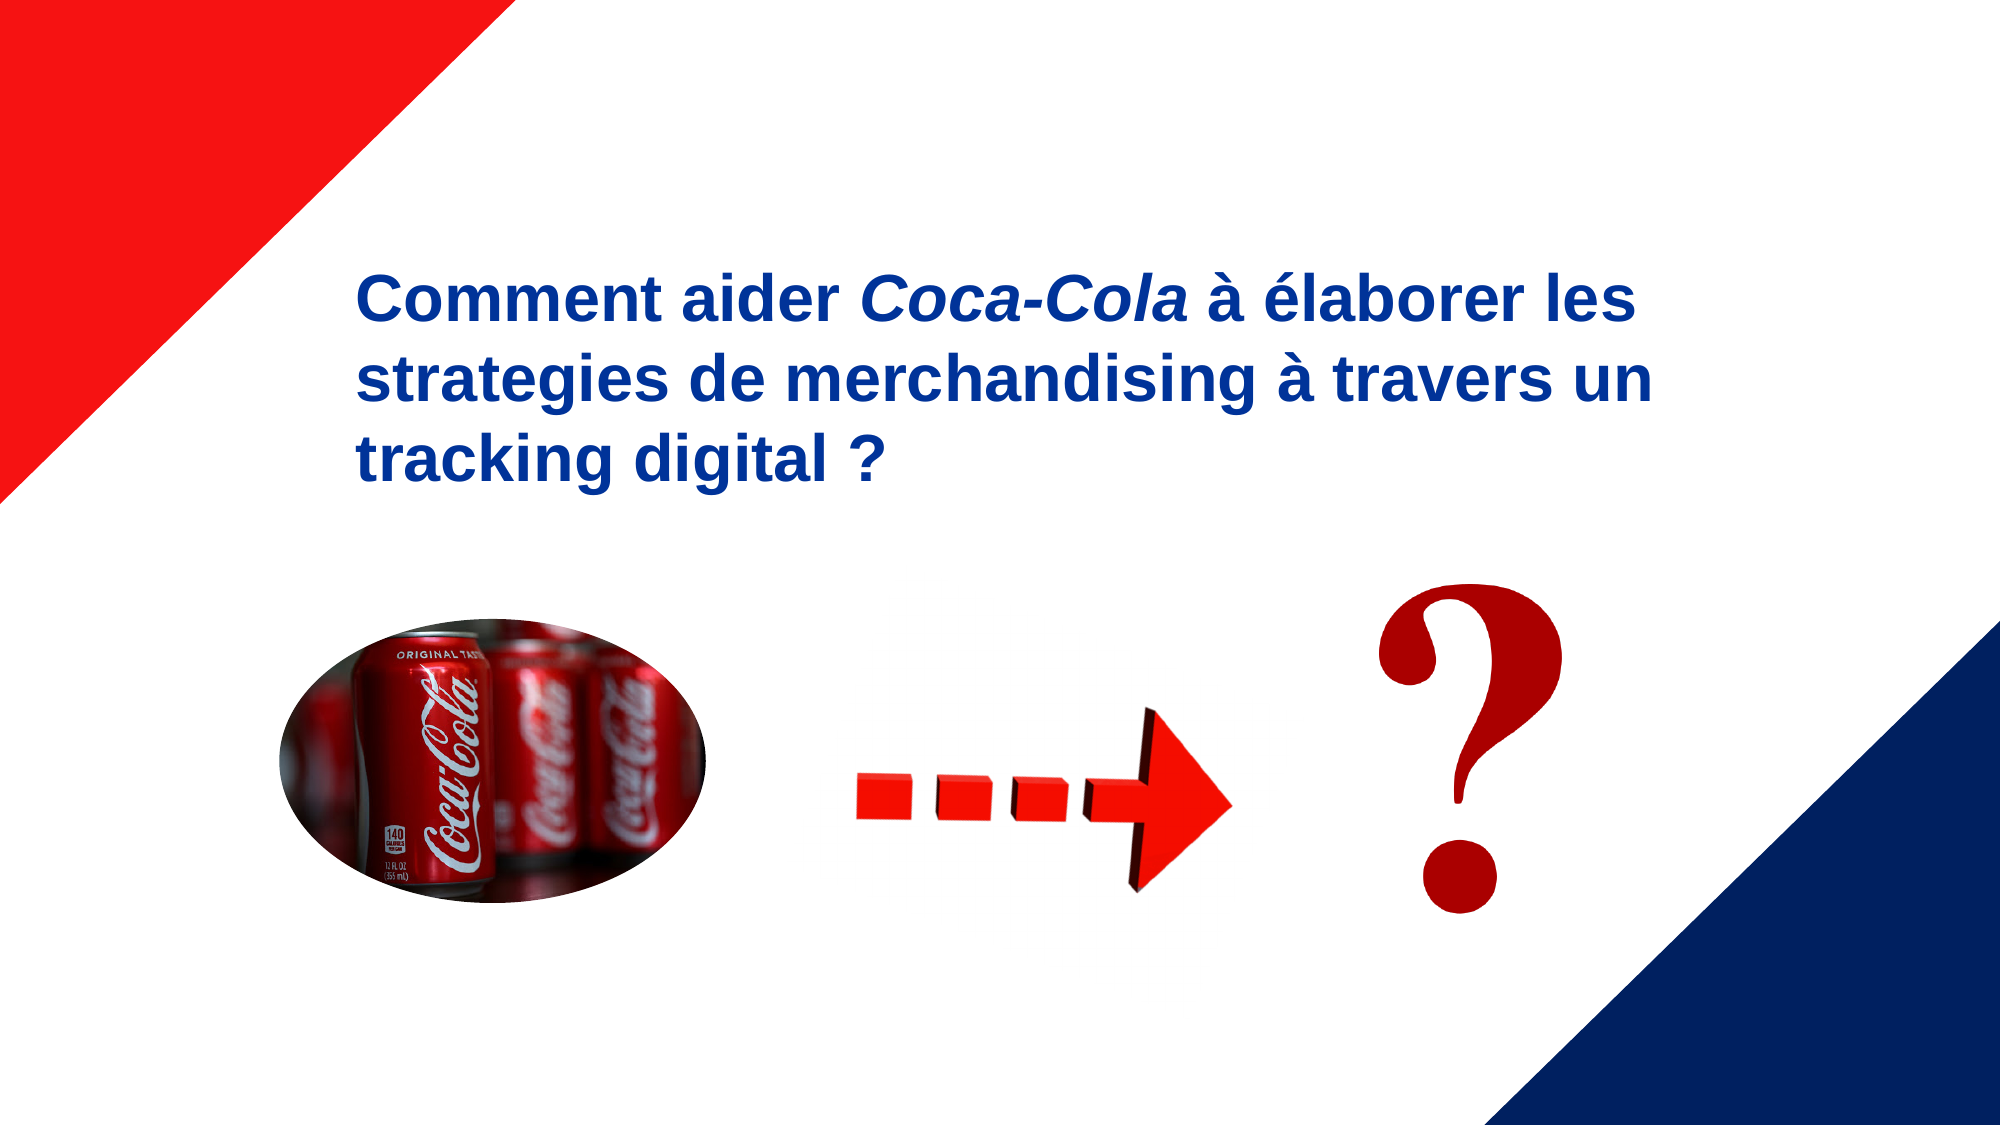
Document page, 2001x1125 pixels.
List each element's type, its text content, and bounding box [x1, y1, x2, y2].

text_box [0, 0, 518, 506]
text_box Comment aider Coca-Cola à élaborer les strategies de merchandising à travers un tracking digital ? [341, 247, 1872, 503]
picture [1357, 562, 1588, 947]
picture [787, 564, 1303, 1018]
picture [279, 618, 706, 903]
text_box [1482, 619, 2000, 1125]
